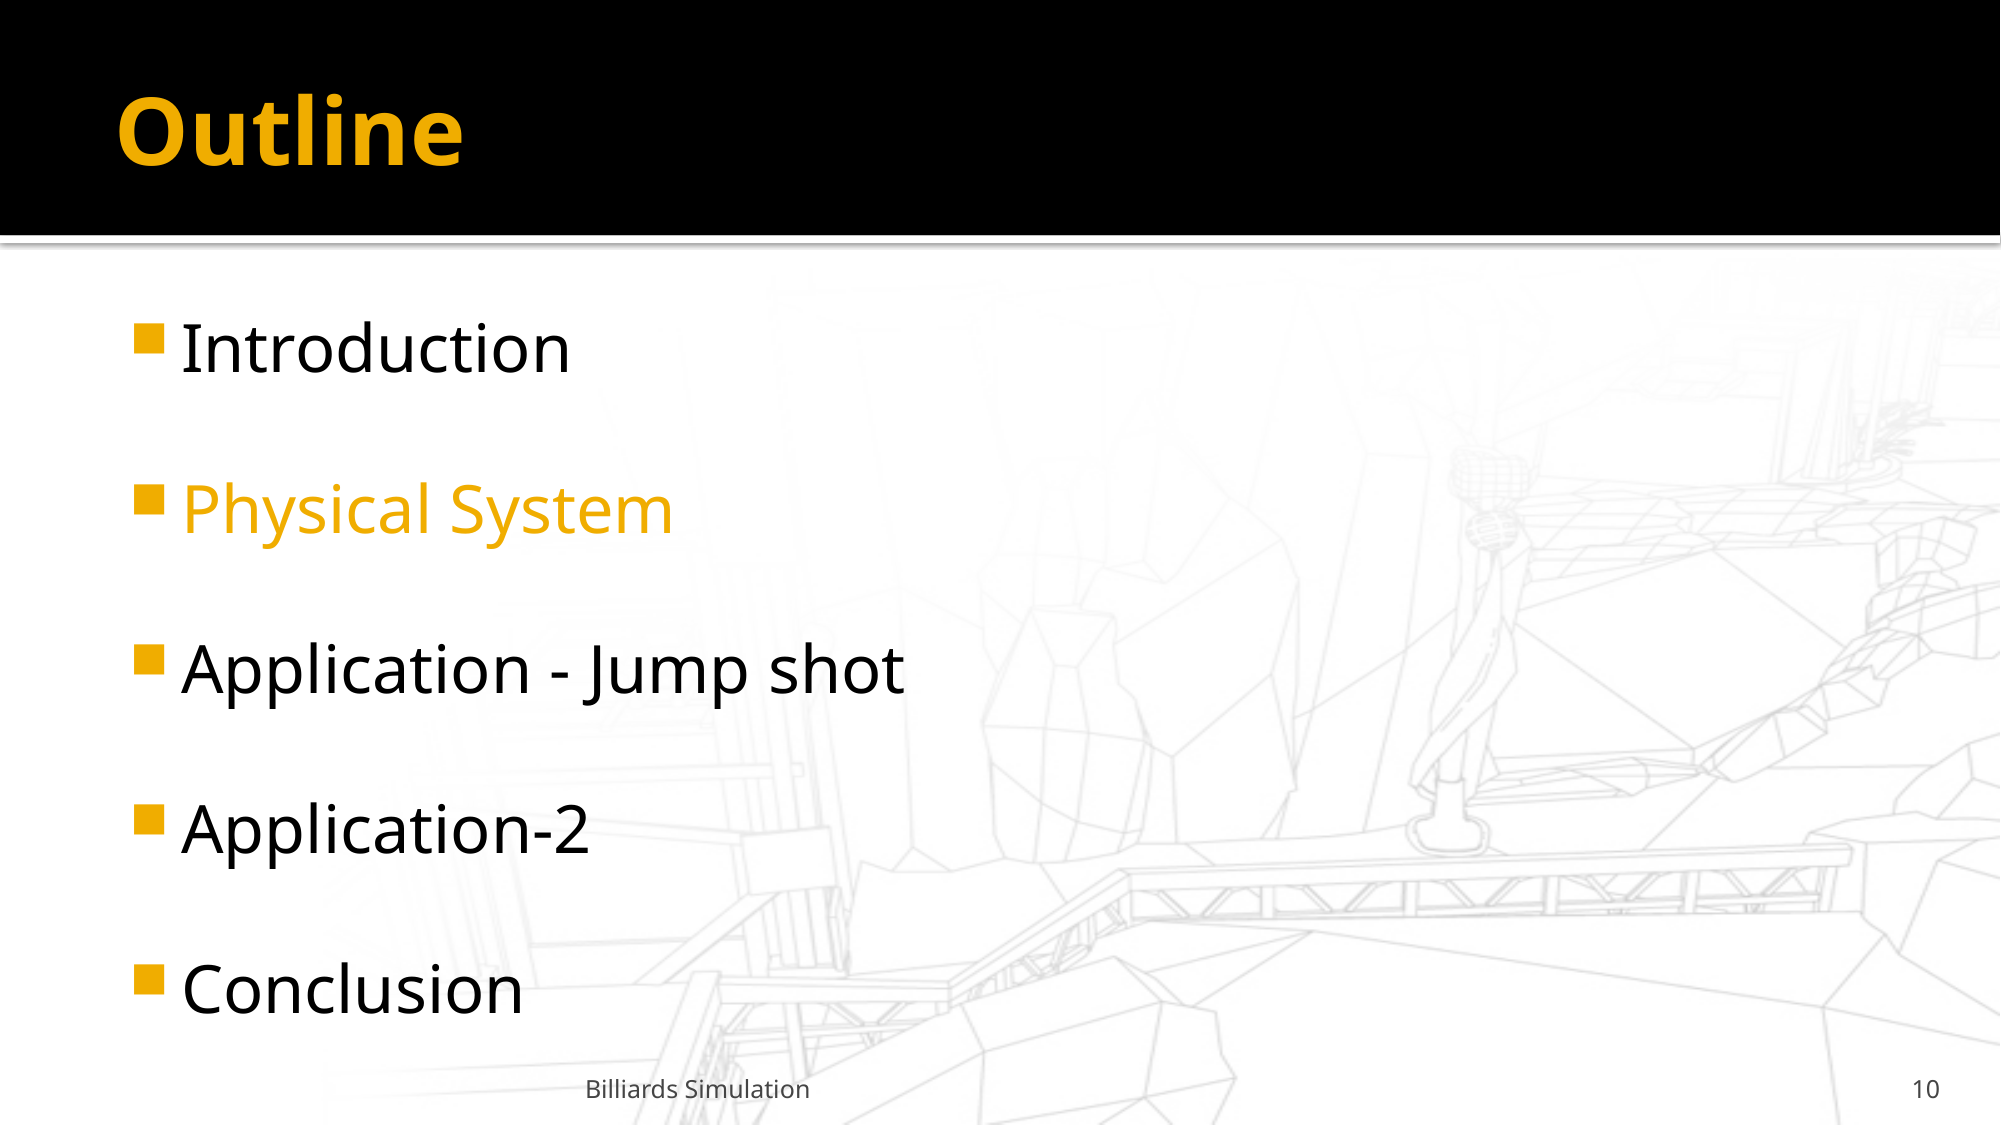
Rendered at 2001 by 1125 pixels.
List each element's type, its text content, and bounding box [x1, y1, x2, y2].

list Introduction Physical System Application - Jump shot Application-2 Conclusion [99, 291, 1900, 1050]
title Outline [99, 25, 1900, 231]
slide_number 10 [1794, 1062, 1955, 1108]
footer Billiards Simulation [577, 1062, 1783, 1108]
